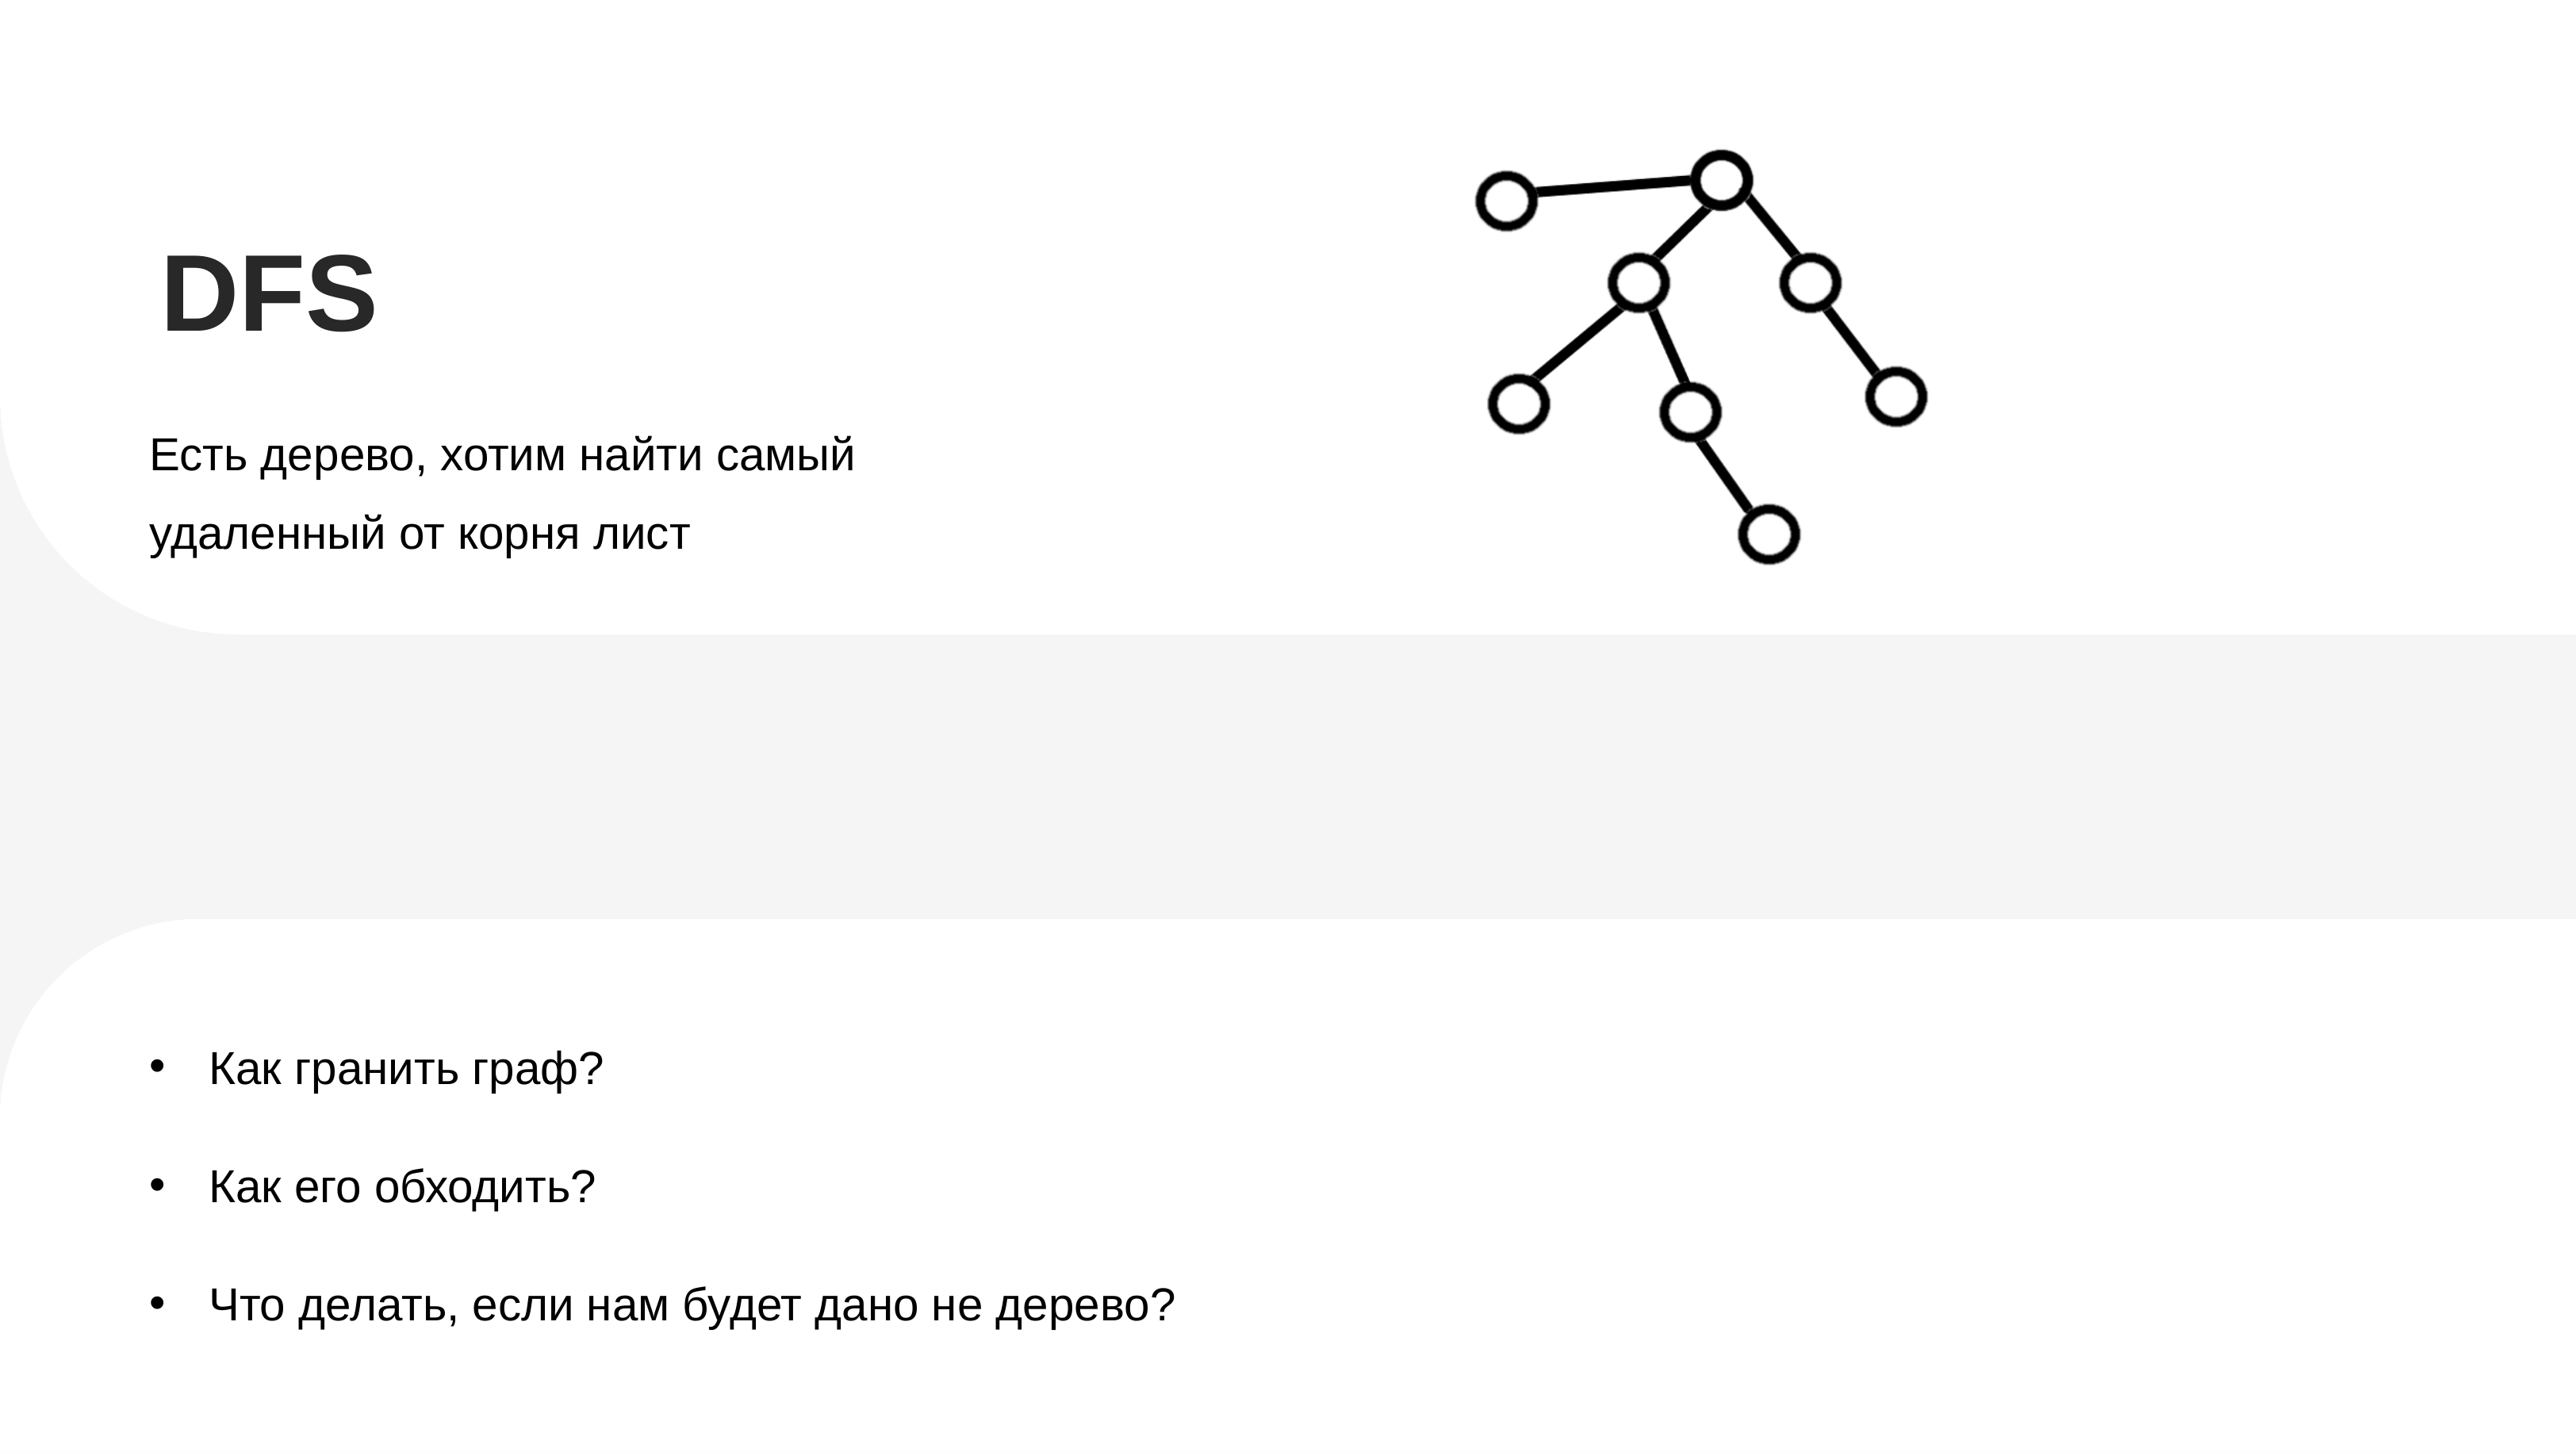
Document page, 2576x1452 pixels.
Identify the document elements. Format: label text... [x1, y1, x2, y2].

text_box [0, 918, 2576, 1452]
text_box DFS [160, 222, 1191, 354]
text_box Как гранить граф? Как его обходить? Что делать, если нам будет дано не дерево? [149, 1014, 1430, 1452]
text_box Есть дерево, хотим найти самый удаленный от корня лист [149, 400, 941, 559]
text_box [0, 0, 2576, 635]
picture [1195, 102, 2321, 607]
